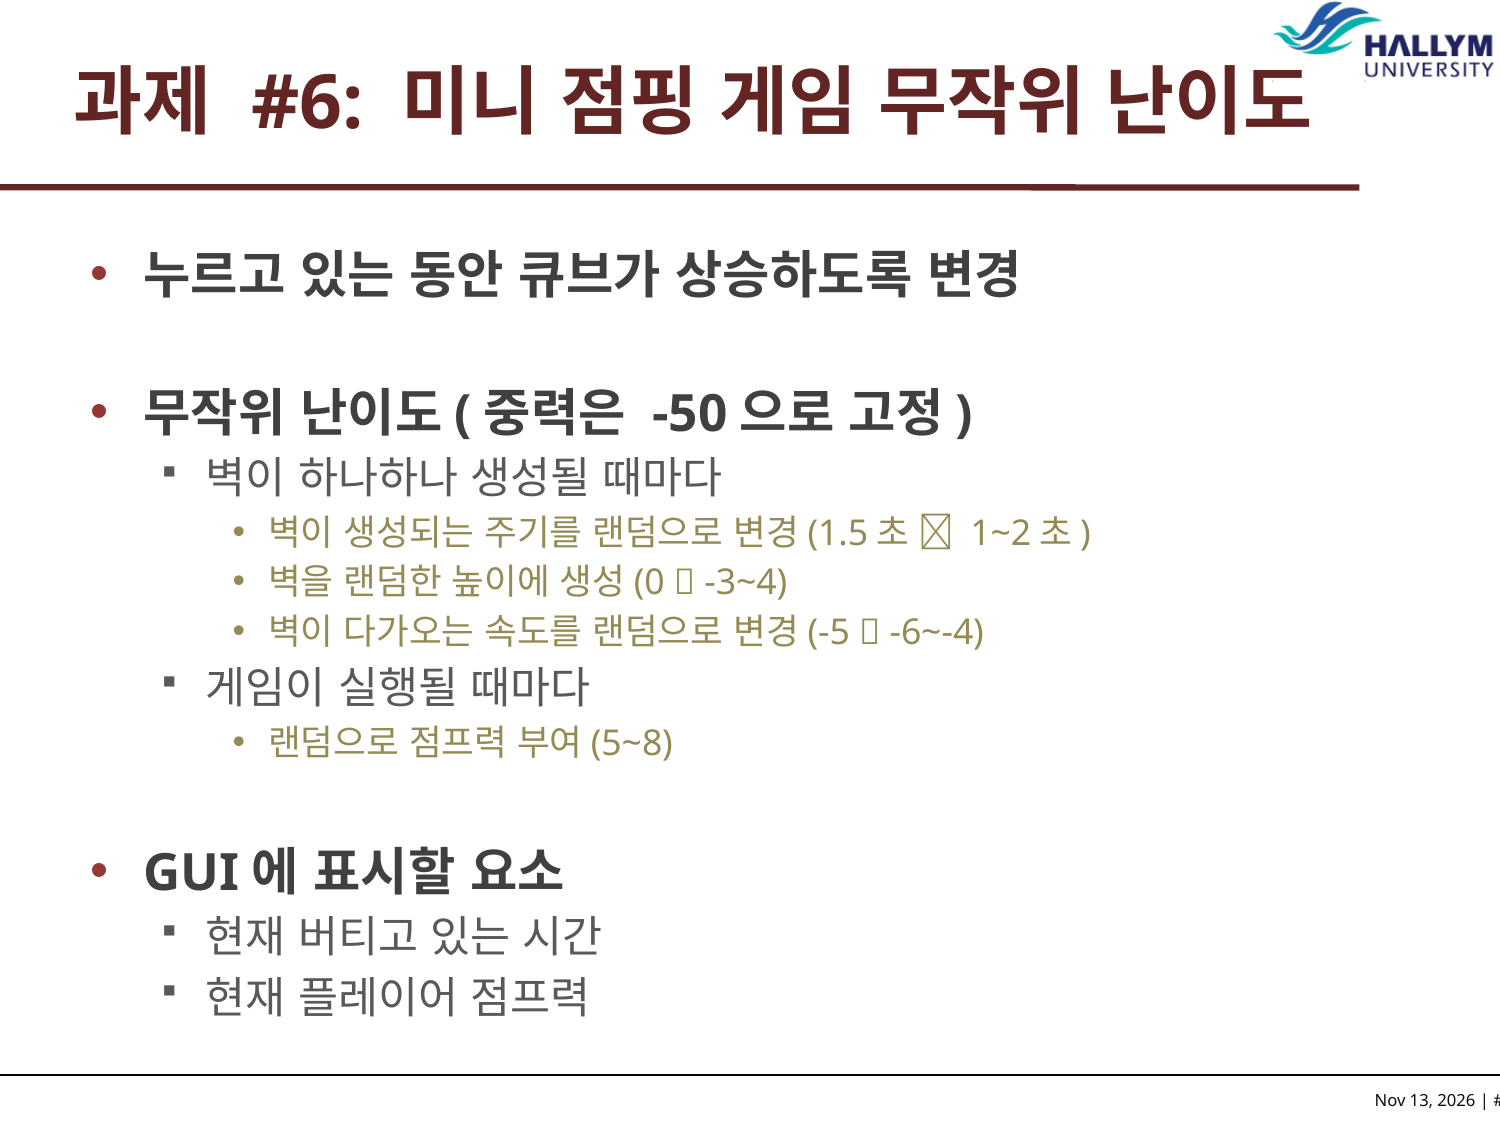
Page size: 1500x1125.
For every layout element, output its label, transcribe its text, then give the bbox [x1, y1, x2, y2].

picture [1269, 0, 1500, 82]
title 과제 #6: 미니 점핑 게임 무작위 난이도 [44, 33, 1395, 164]
list 누르고 있는 동안 큐브가 상승하도록 변경 무작위 난이도(중력은 -50으로 고정) 벽이 하나하나 생성될 때마다 벽이 생성되는 주기를 랜덤으로 변경(1.5초  1~2초) 벽을 랜덤한 높이에 생성(0  -3~4) 벽이 다가오는 속도를 랜덤으로 변경(-5  -6~-4) 게임이 실행될 때마다 랜덤으로 점프력 부여(5~8) GUI에 표시할 요소 현재 버티고 있는 시간 현재 플레이어 점프력 [75, 234, 1425, 1032]
